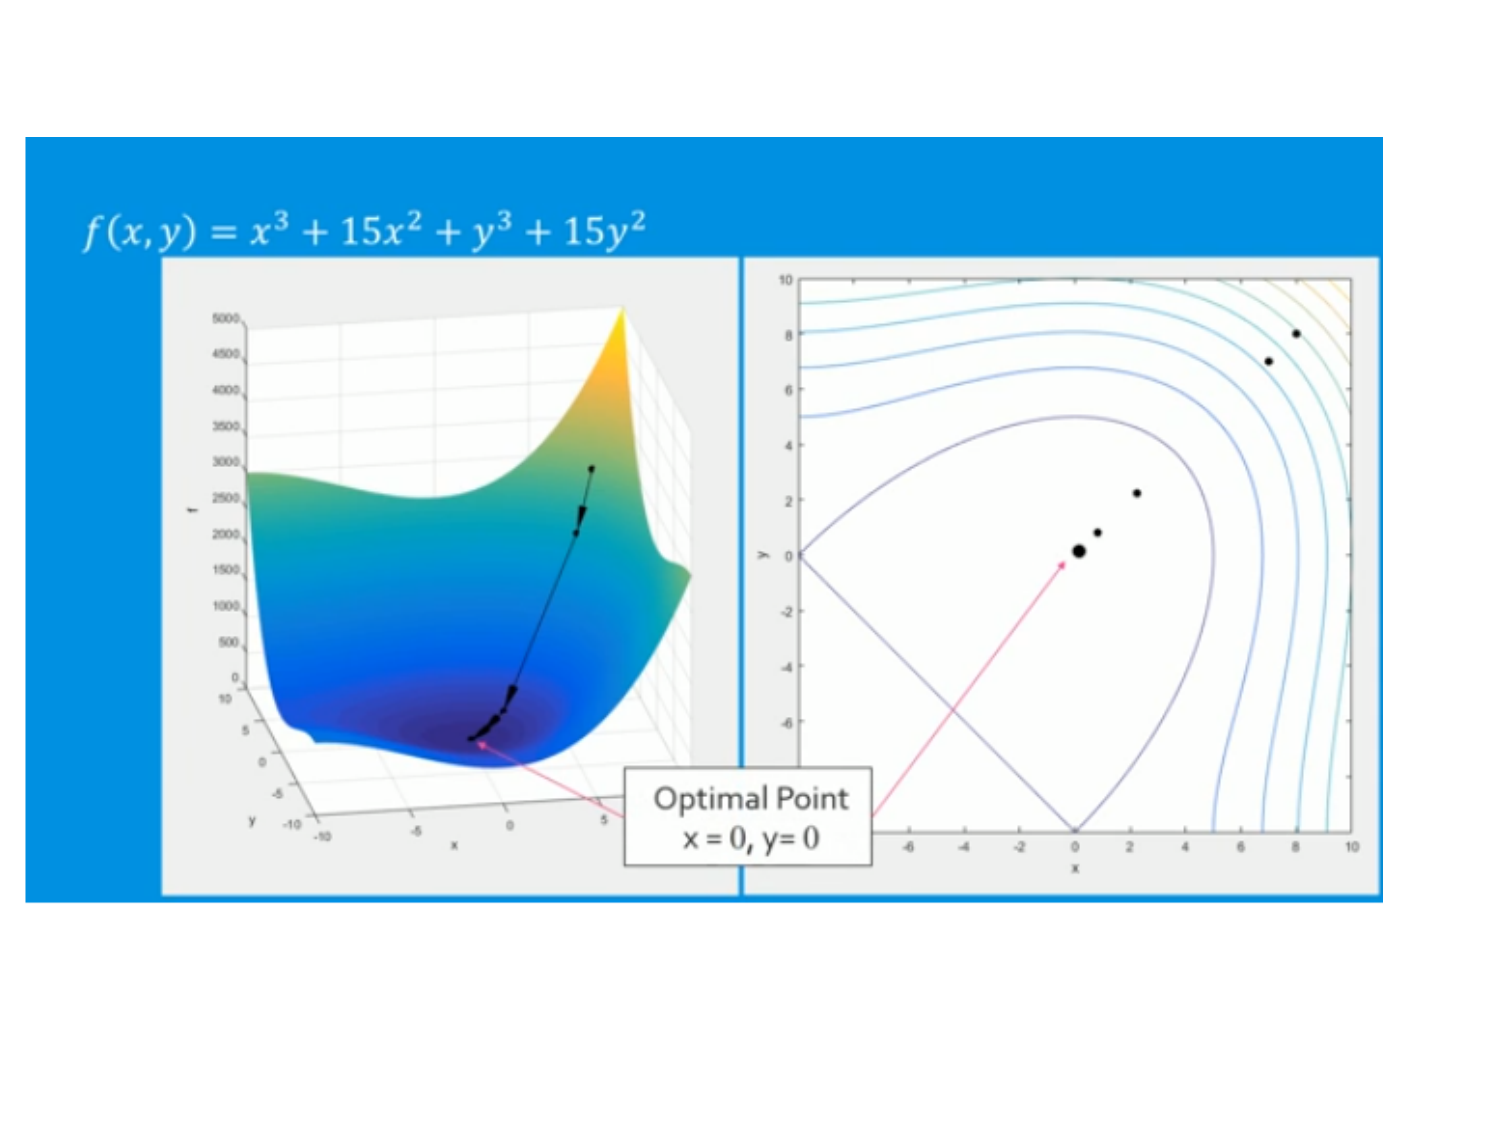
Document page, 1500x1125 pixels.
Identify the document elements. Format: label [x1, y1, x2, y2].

picture [24, 137, 1383, 907]
